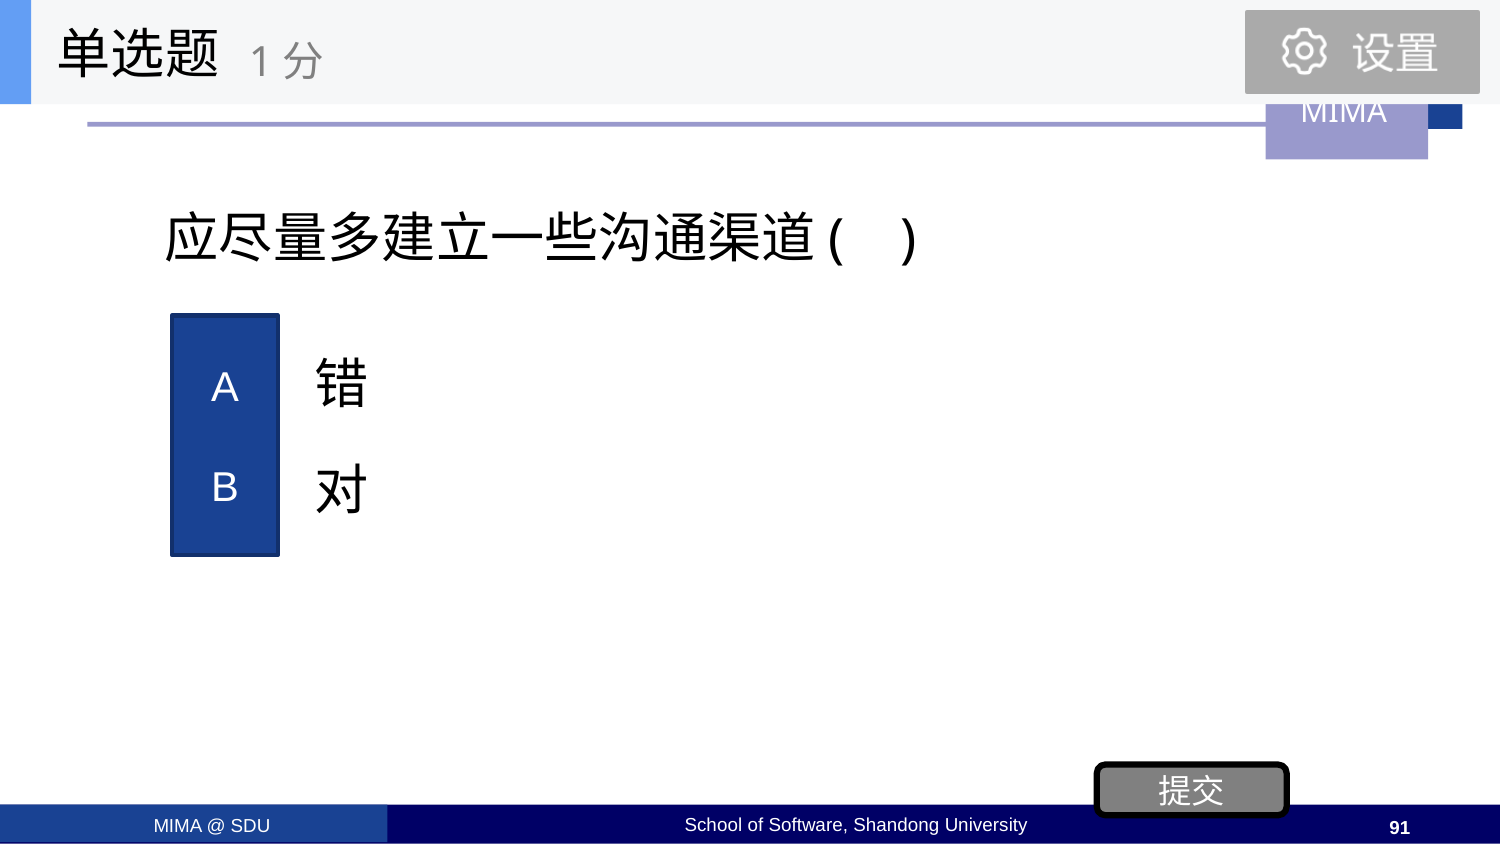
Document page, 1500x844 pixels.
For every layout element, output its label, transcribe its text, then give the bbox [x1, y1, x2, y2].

picture [1245, 10, 1480, 94]
text_box A B [170, 313, 280, 557]
text_box 应尽量多建立一些沟通渠道( ) [149, 113, 1350, 368]
text_box 对 [299, 448, 1350, 528]
text_box 错 [299, 342, 1350, 422]
text_box 提交 [1094, 762, 1289, 818]
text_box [0, 0, 1500, 105]
